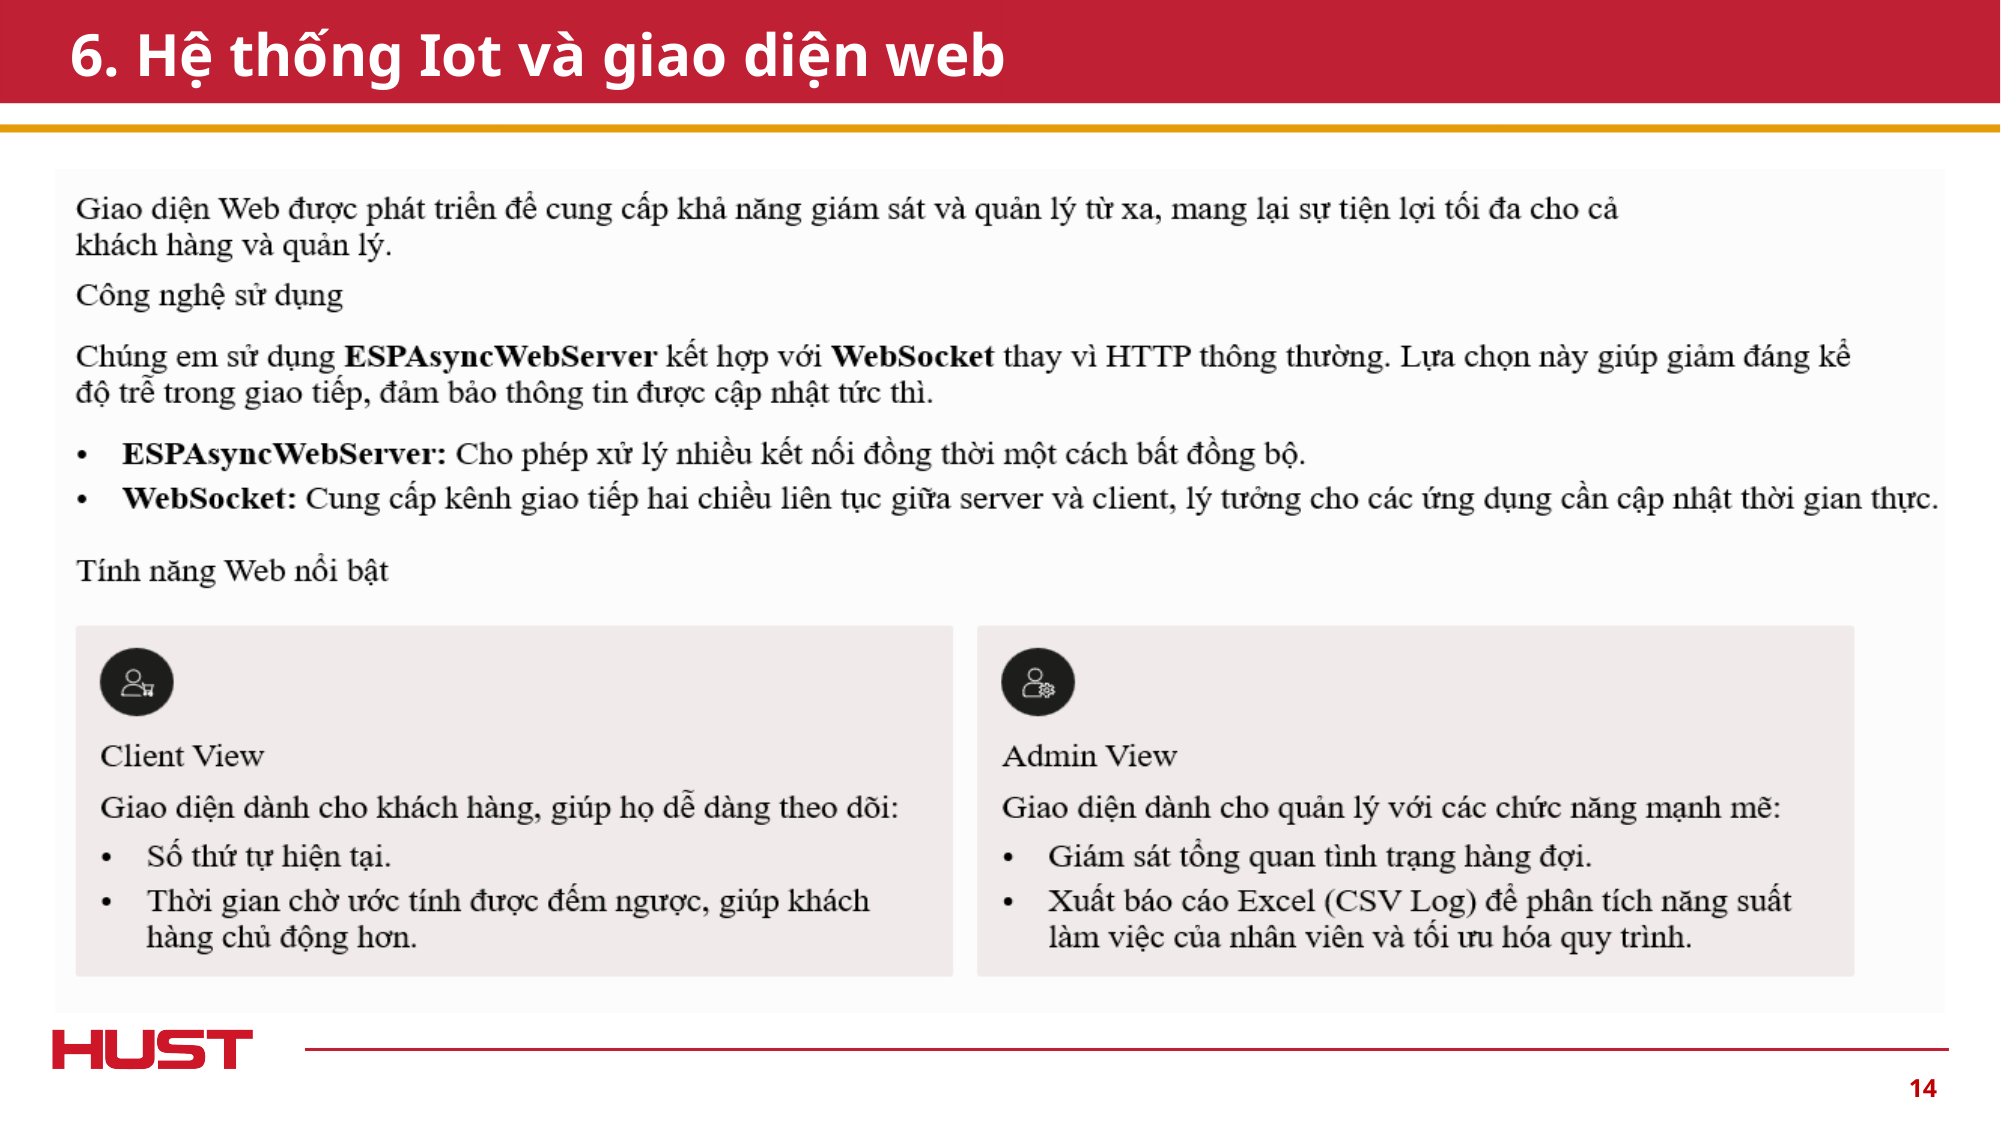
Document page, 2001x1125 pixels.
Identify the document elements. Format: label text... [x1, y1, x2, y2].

title 6. Hệ thống Iot và giao diện web [55, 18, 1945, 90]
picture [0, 0, 2001, 1125]
slide_number 14 [1502, 1065, 1953, 1125]
